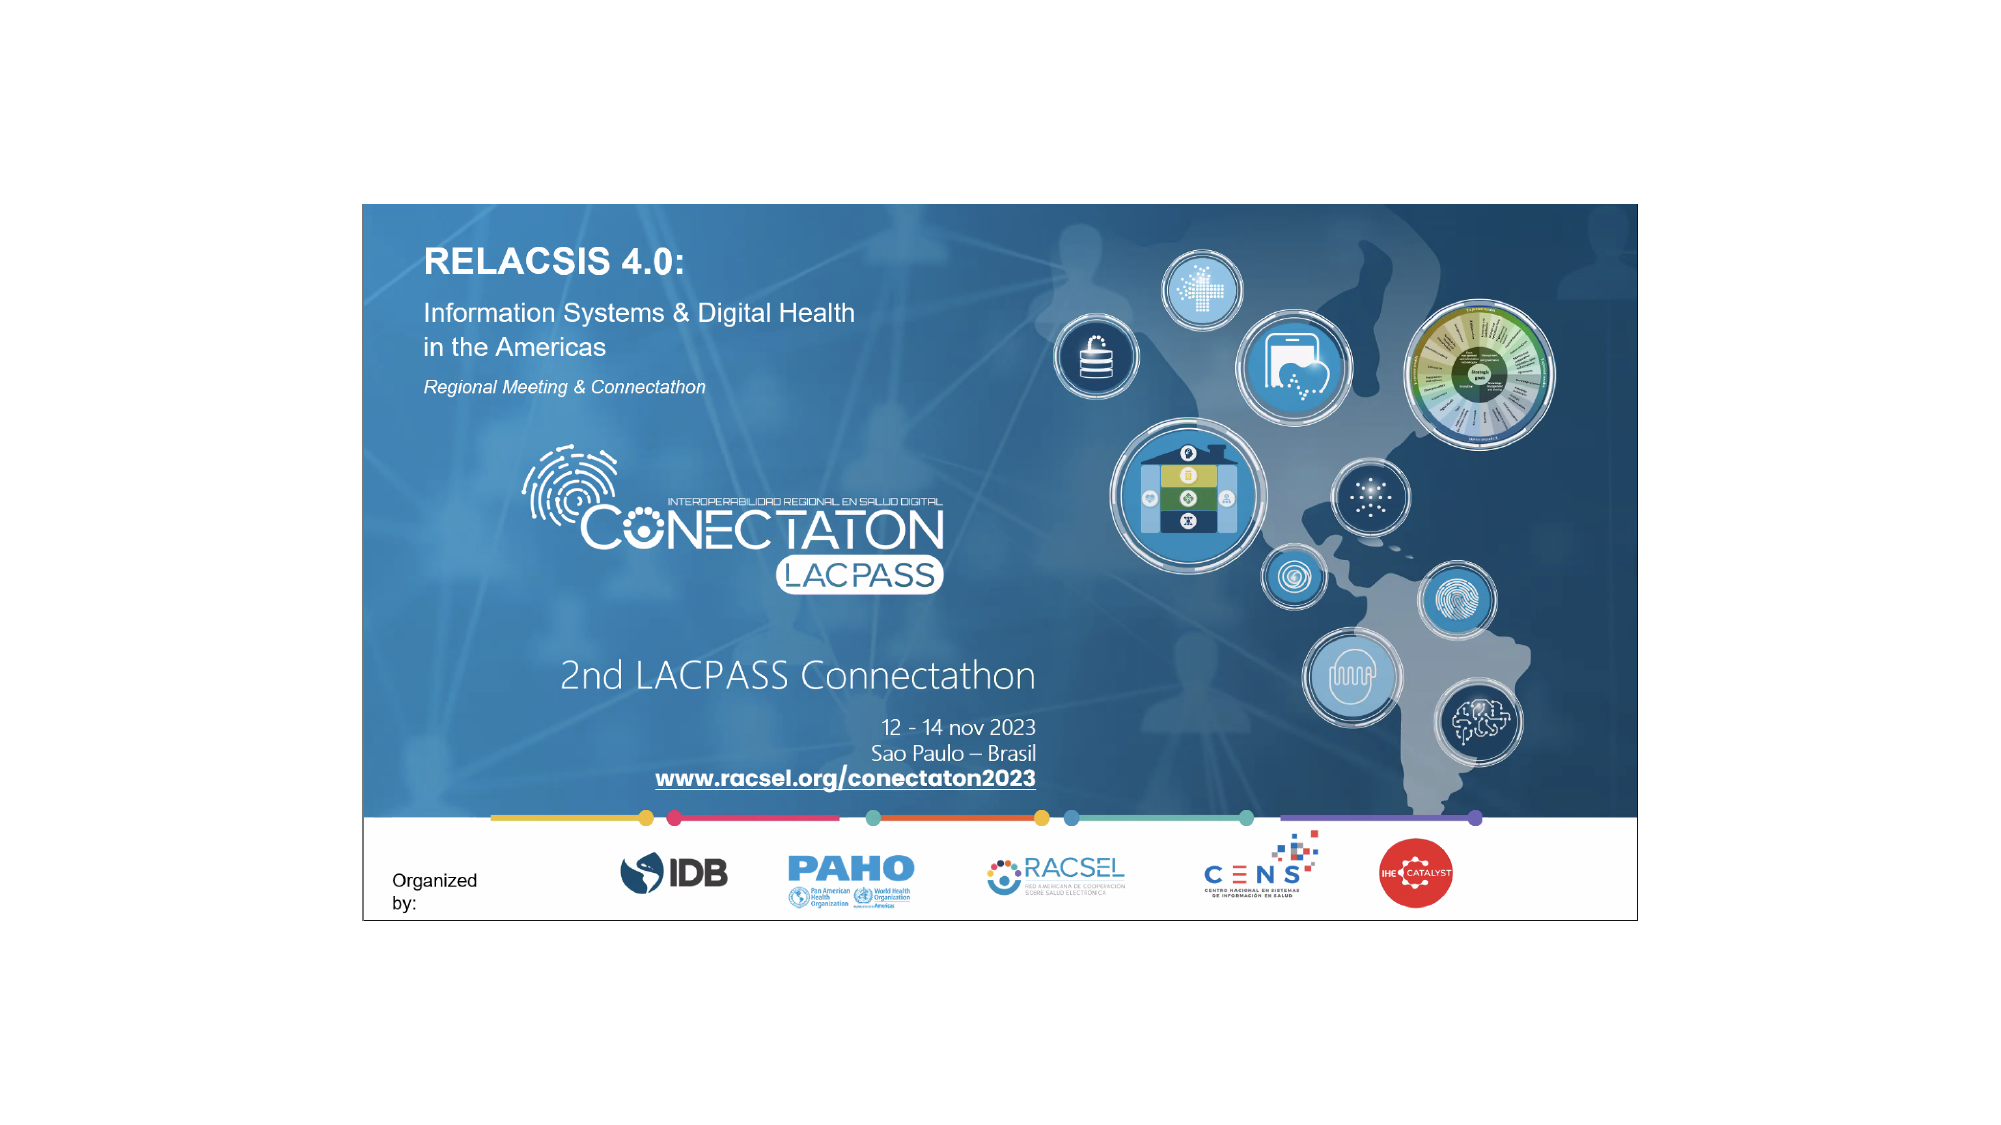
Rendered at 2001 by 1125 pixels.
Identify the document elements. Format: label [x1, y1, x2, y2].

picture [361, 203, 1638, 922]
